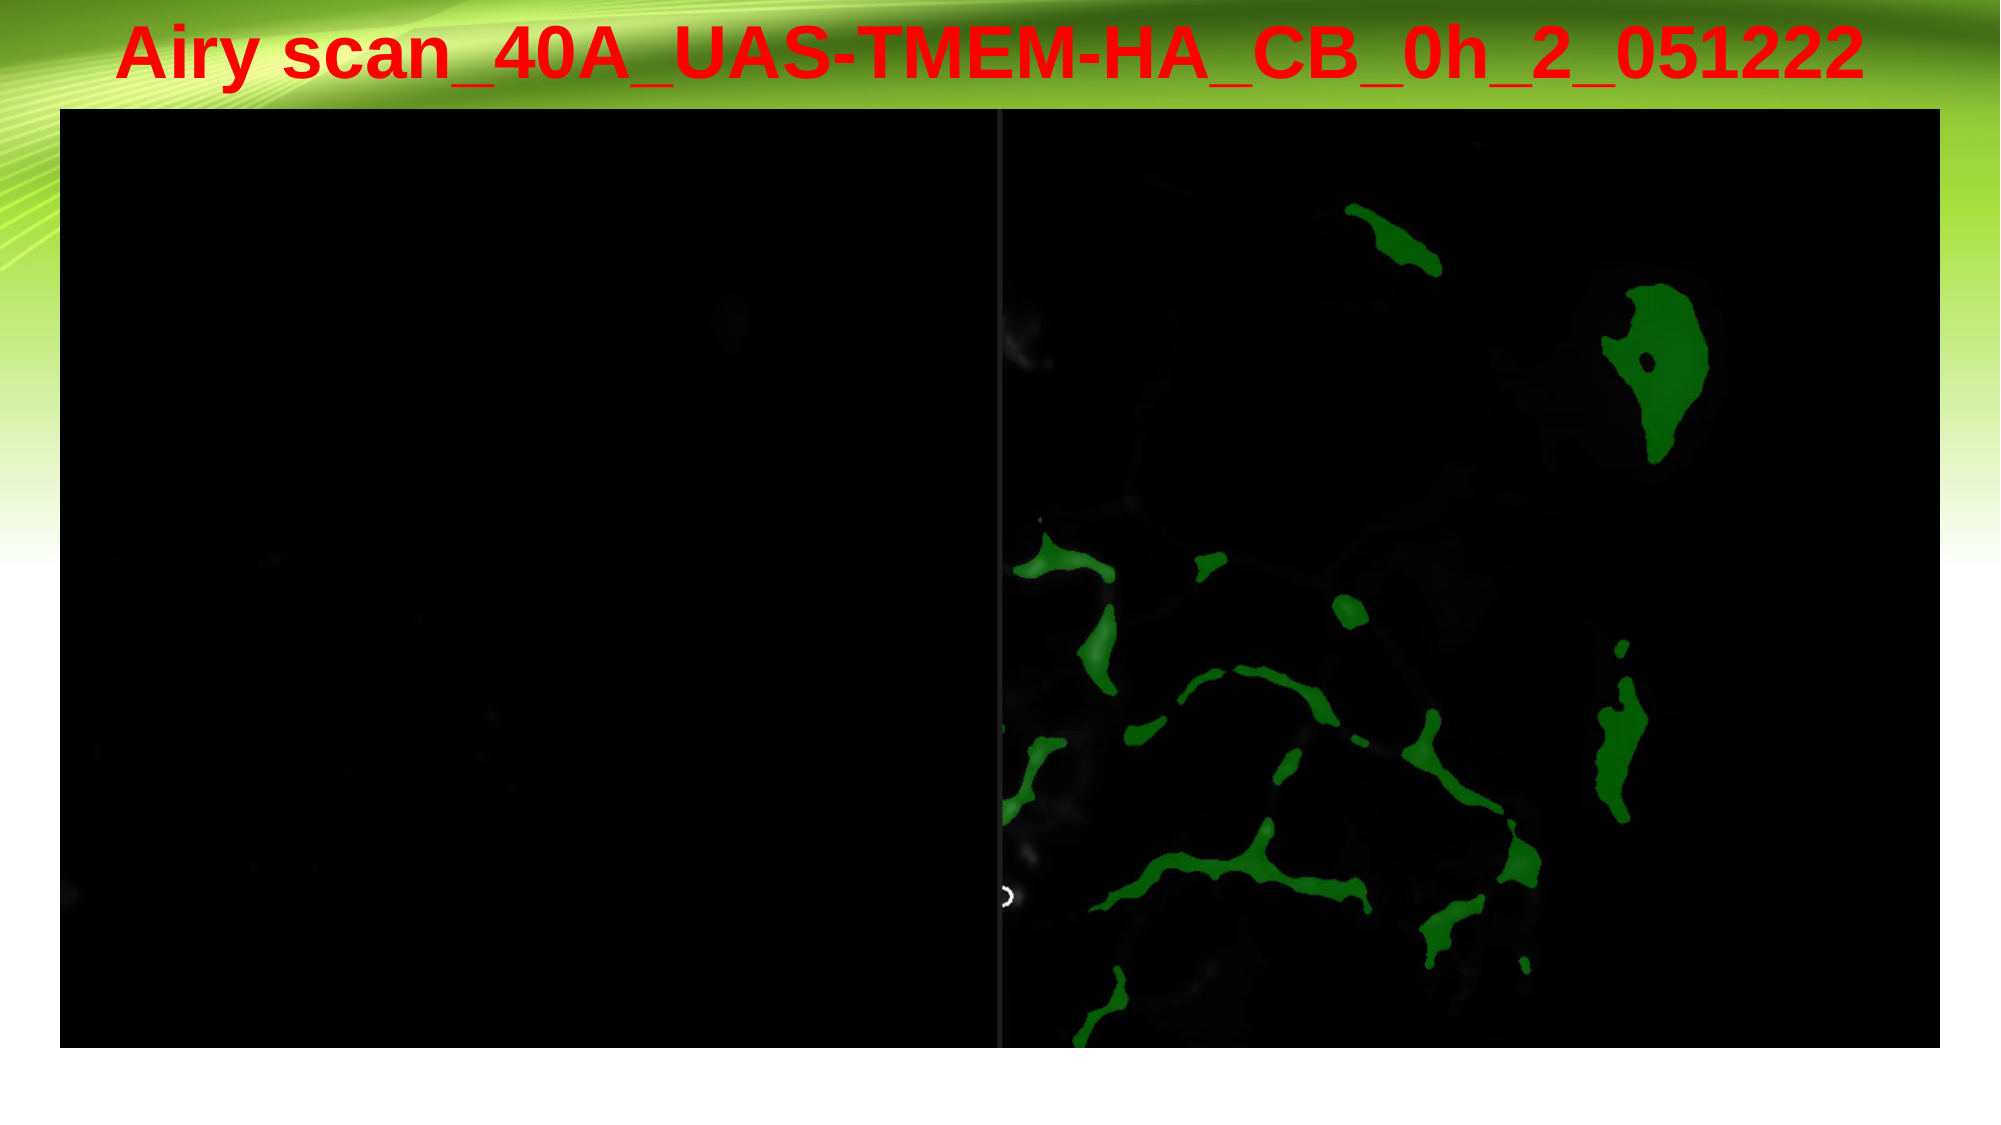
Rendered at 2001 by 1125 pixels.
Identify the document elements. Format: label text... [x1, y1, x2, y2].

picture [0, 0, 2000, 1125]
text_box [59, 108, 1940, 1049]
title Airy scan_40A_UAS-TMEM-HA_CB_0h_2_051222 [99, 30, 1901, 108]
